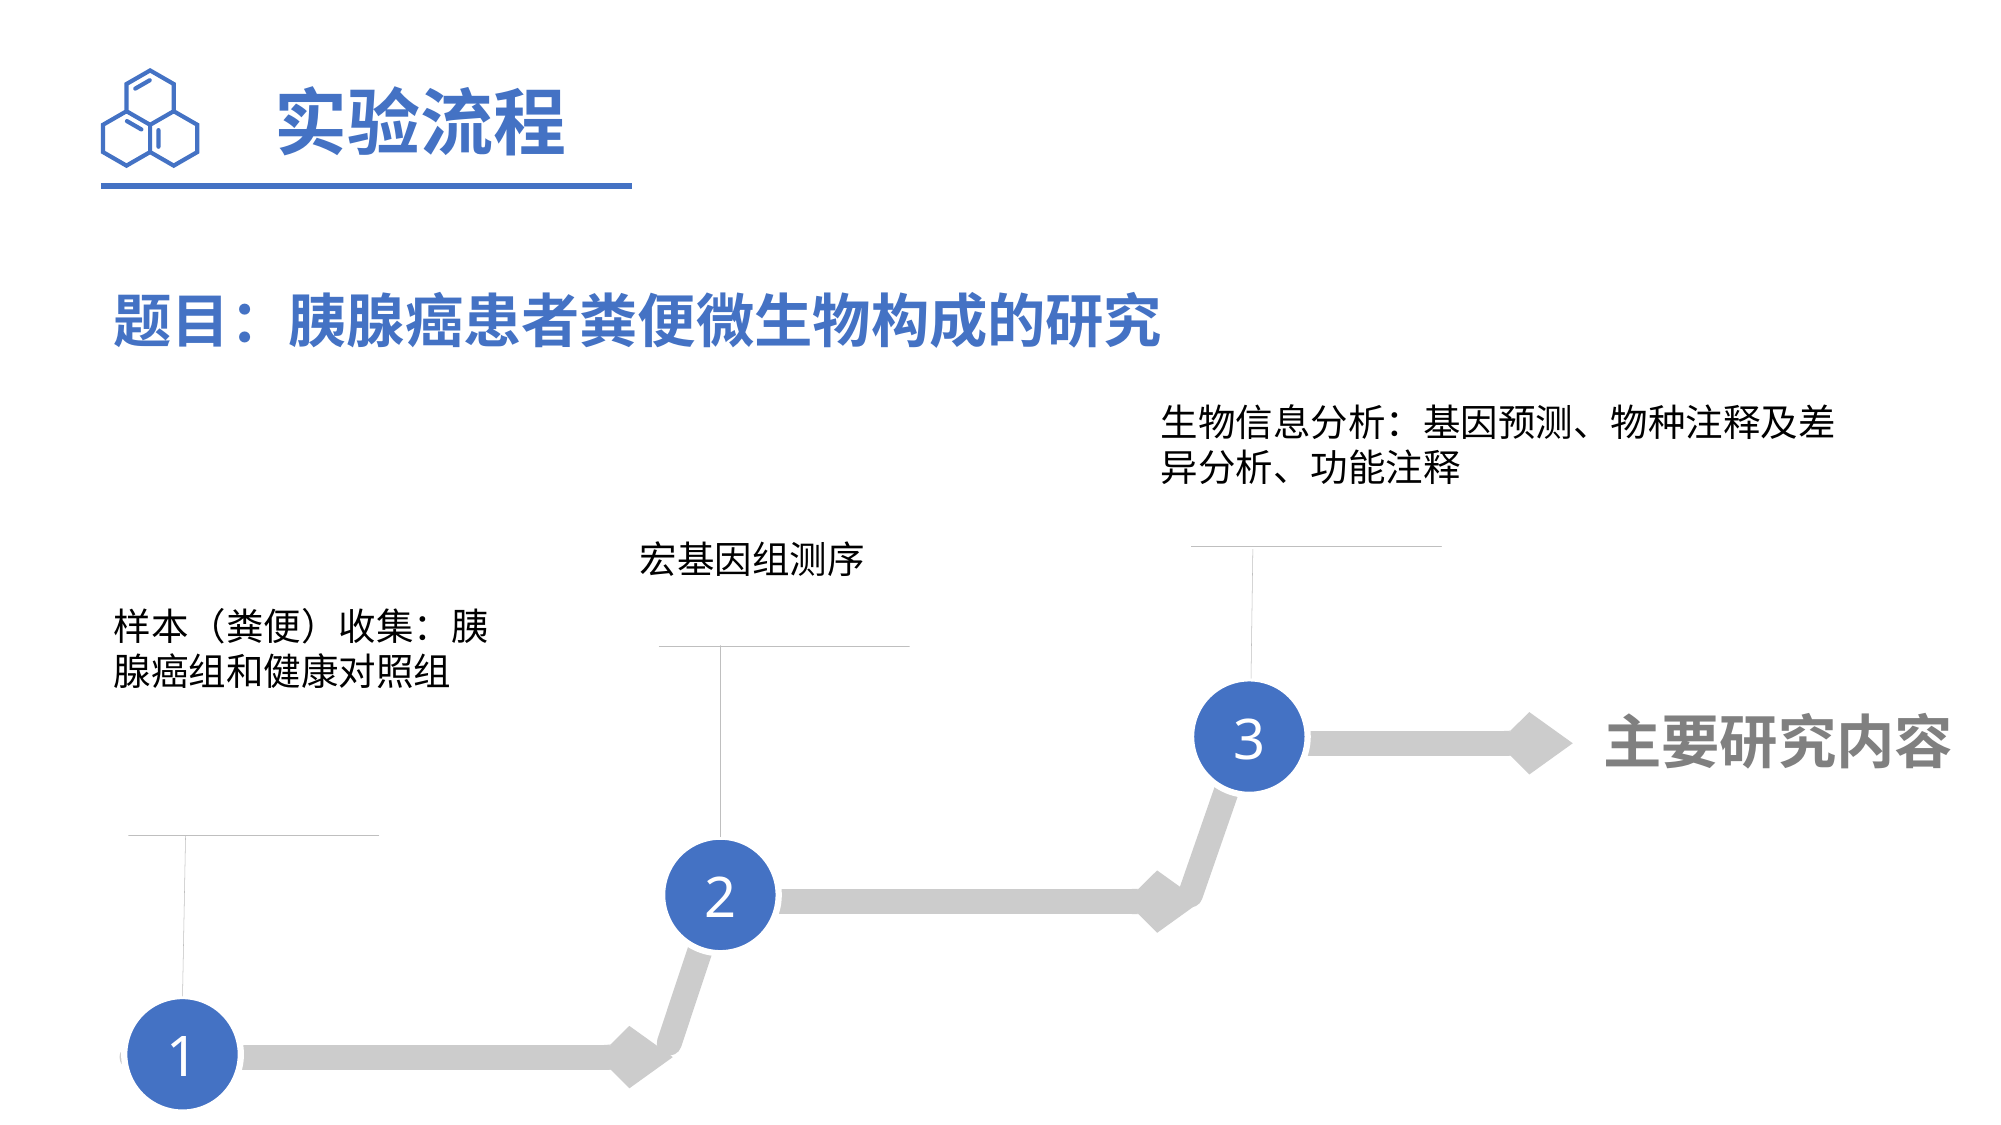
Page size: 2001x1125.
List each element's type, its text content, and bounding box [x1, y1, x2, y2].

text_box 实验流程 [210, 72, 630, 180]
text_box 题目：胰腺癌患者粪便微生物构成的研究 [98, 242, 1634, 362]
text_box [99, 391, 1971, 1113]
